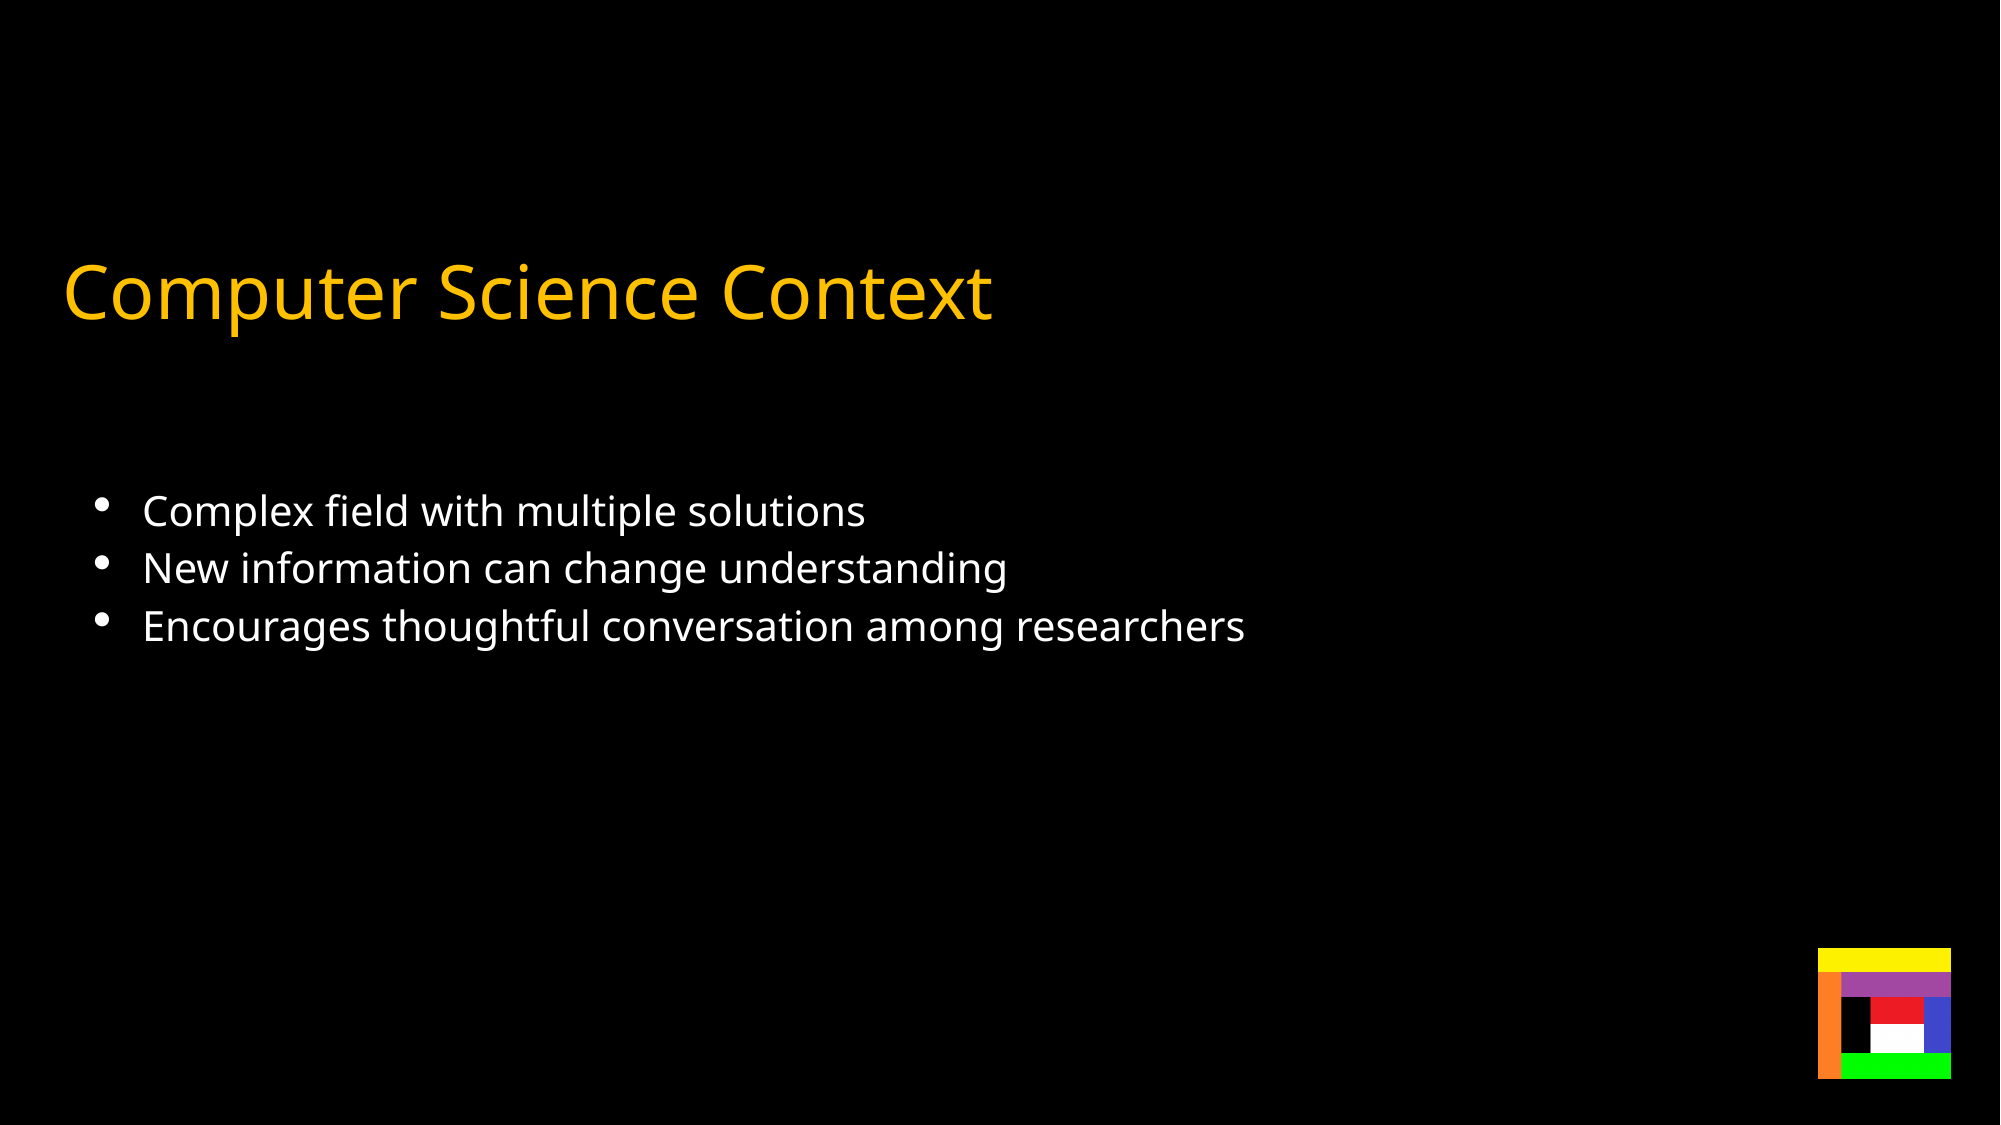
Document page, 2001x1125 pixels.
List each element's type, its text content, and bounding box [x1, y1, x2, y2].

text_box Complex field with multiple solutions New information can change understanding Encourages thoughtful conversation among researchers [20, 477, 1339, 906]
picture [1818, 948, 1951, 1080]
text_box Computer Science Context [62, 174, 1889, 335]
